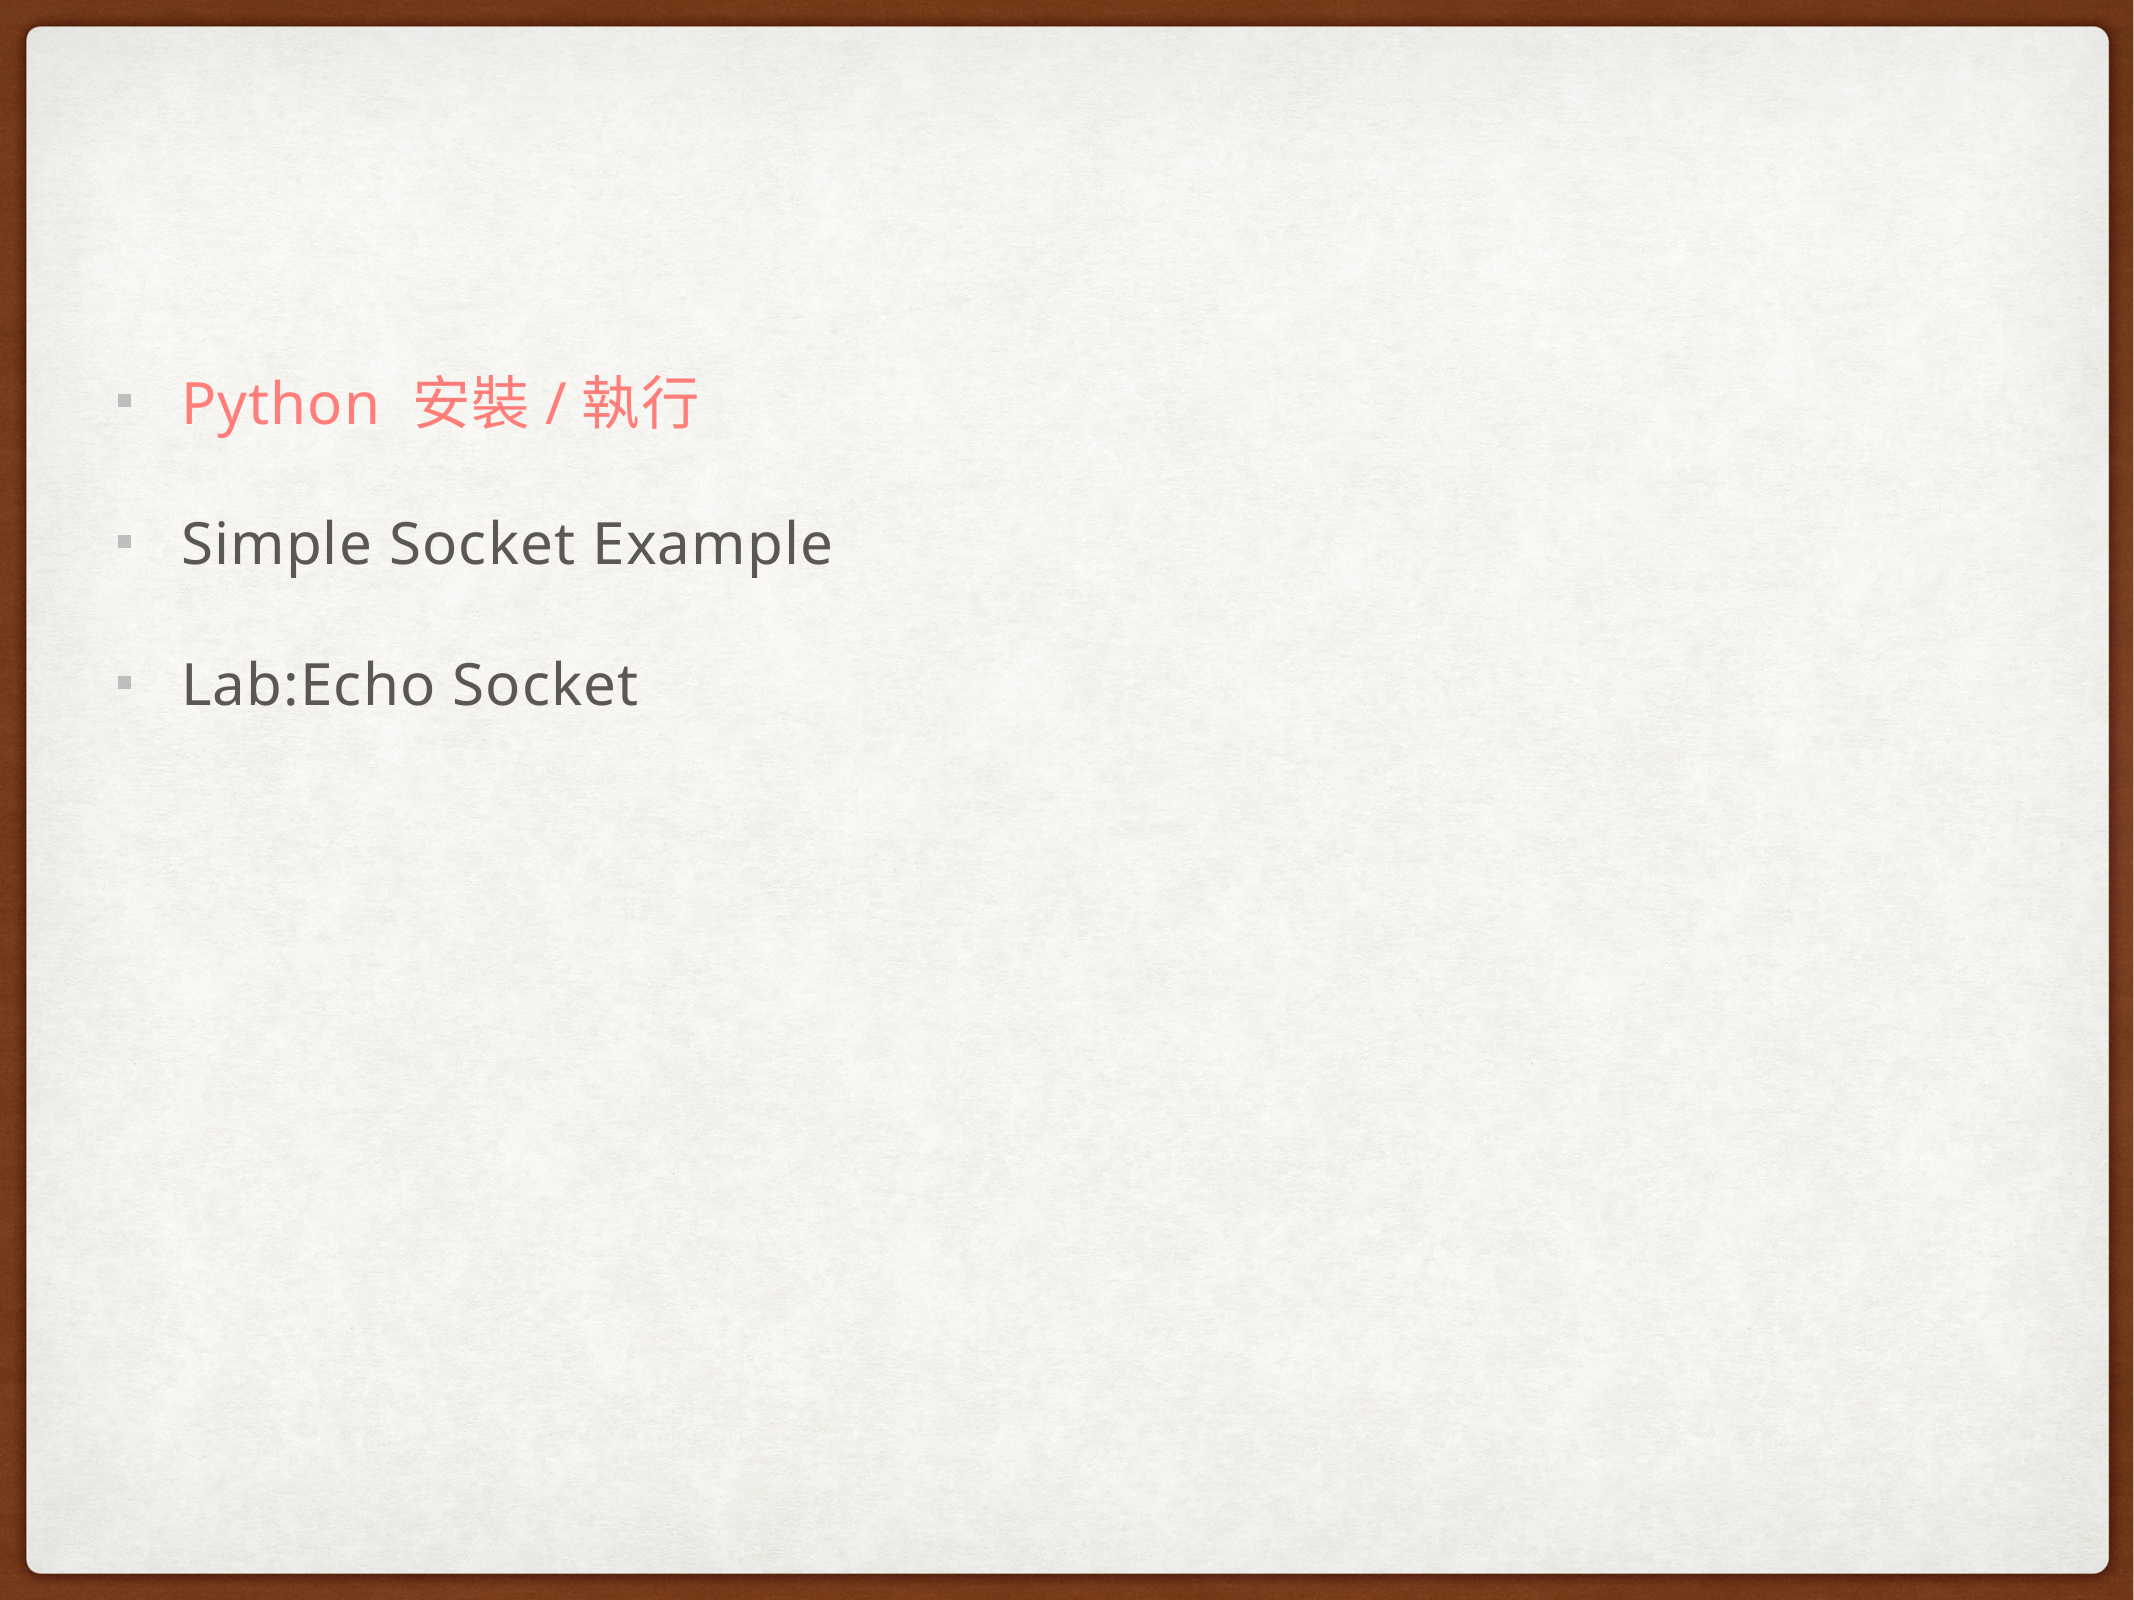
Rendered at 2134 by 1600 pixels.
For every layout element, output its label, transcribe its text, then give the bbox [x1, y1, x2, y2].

list Python 安裝/執行 Simple Socket Example Lab:Echo Socket [109, 216, 2024, 1443]
picture [0, 0, 2134, 1600]
